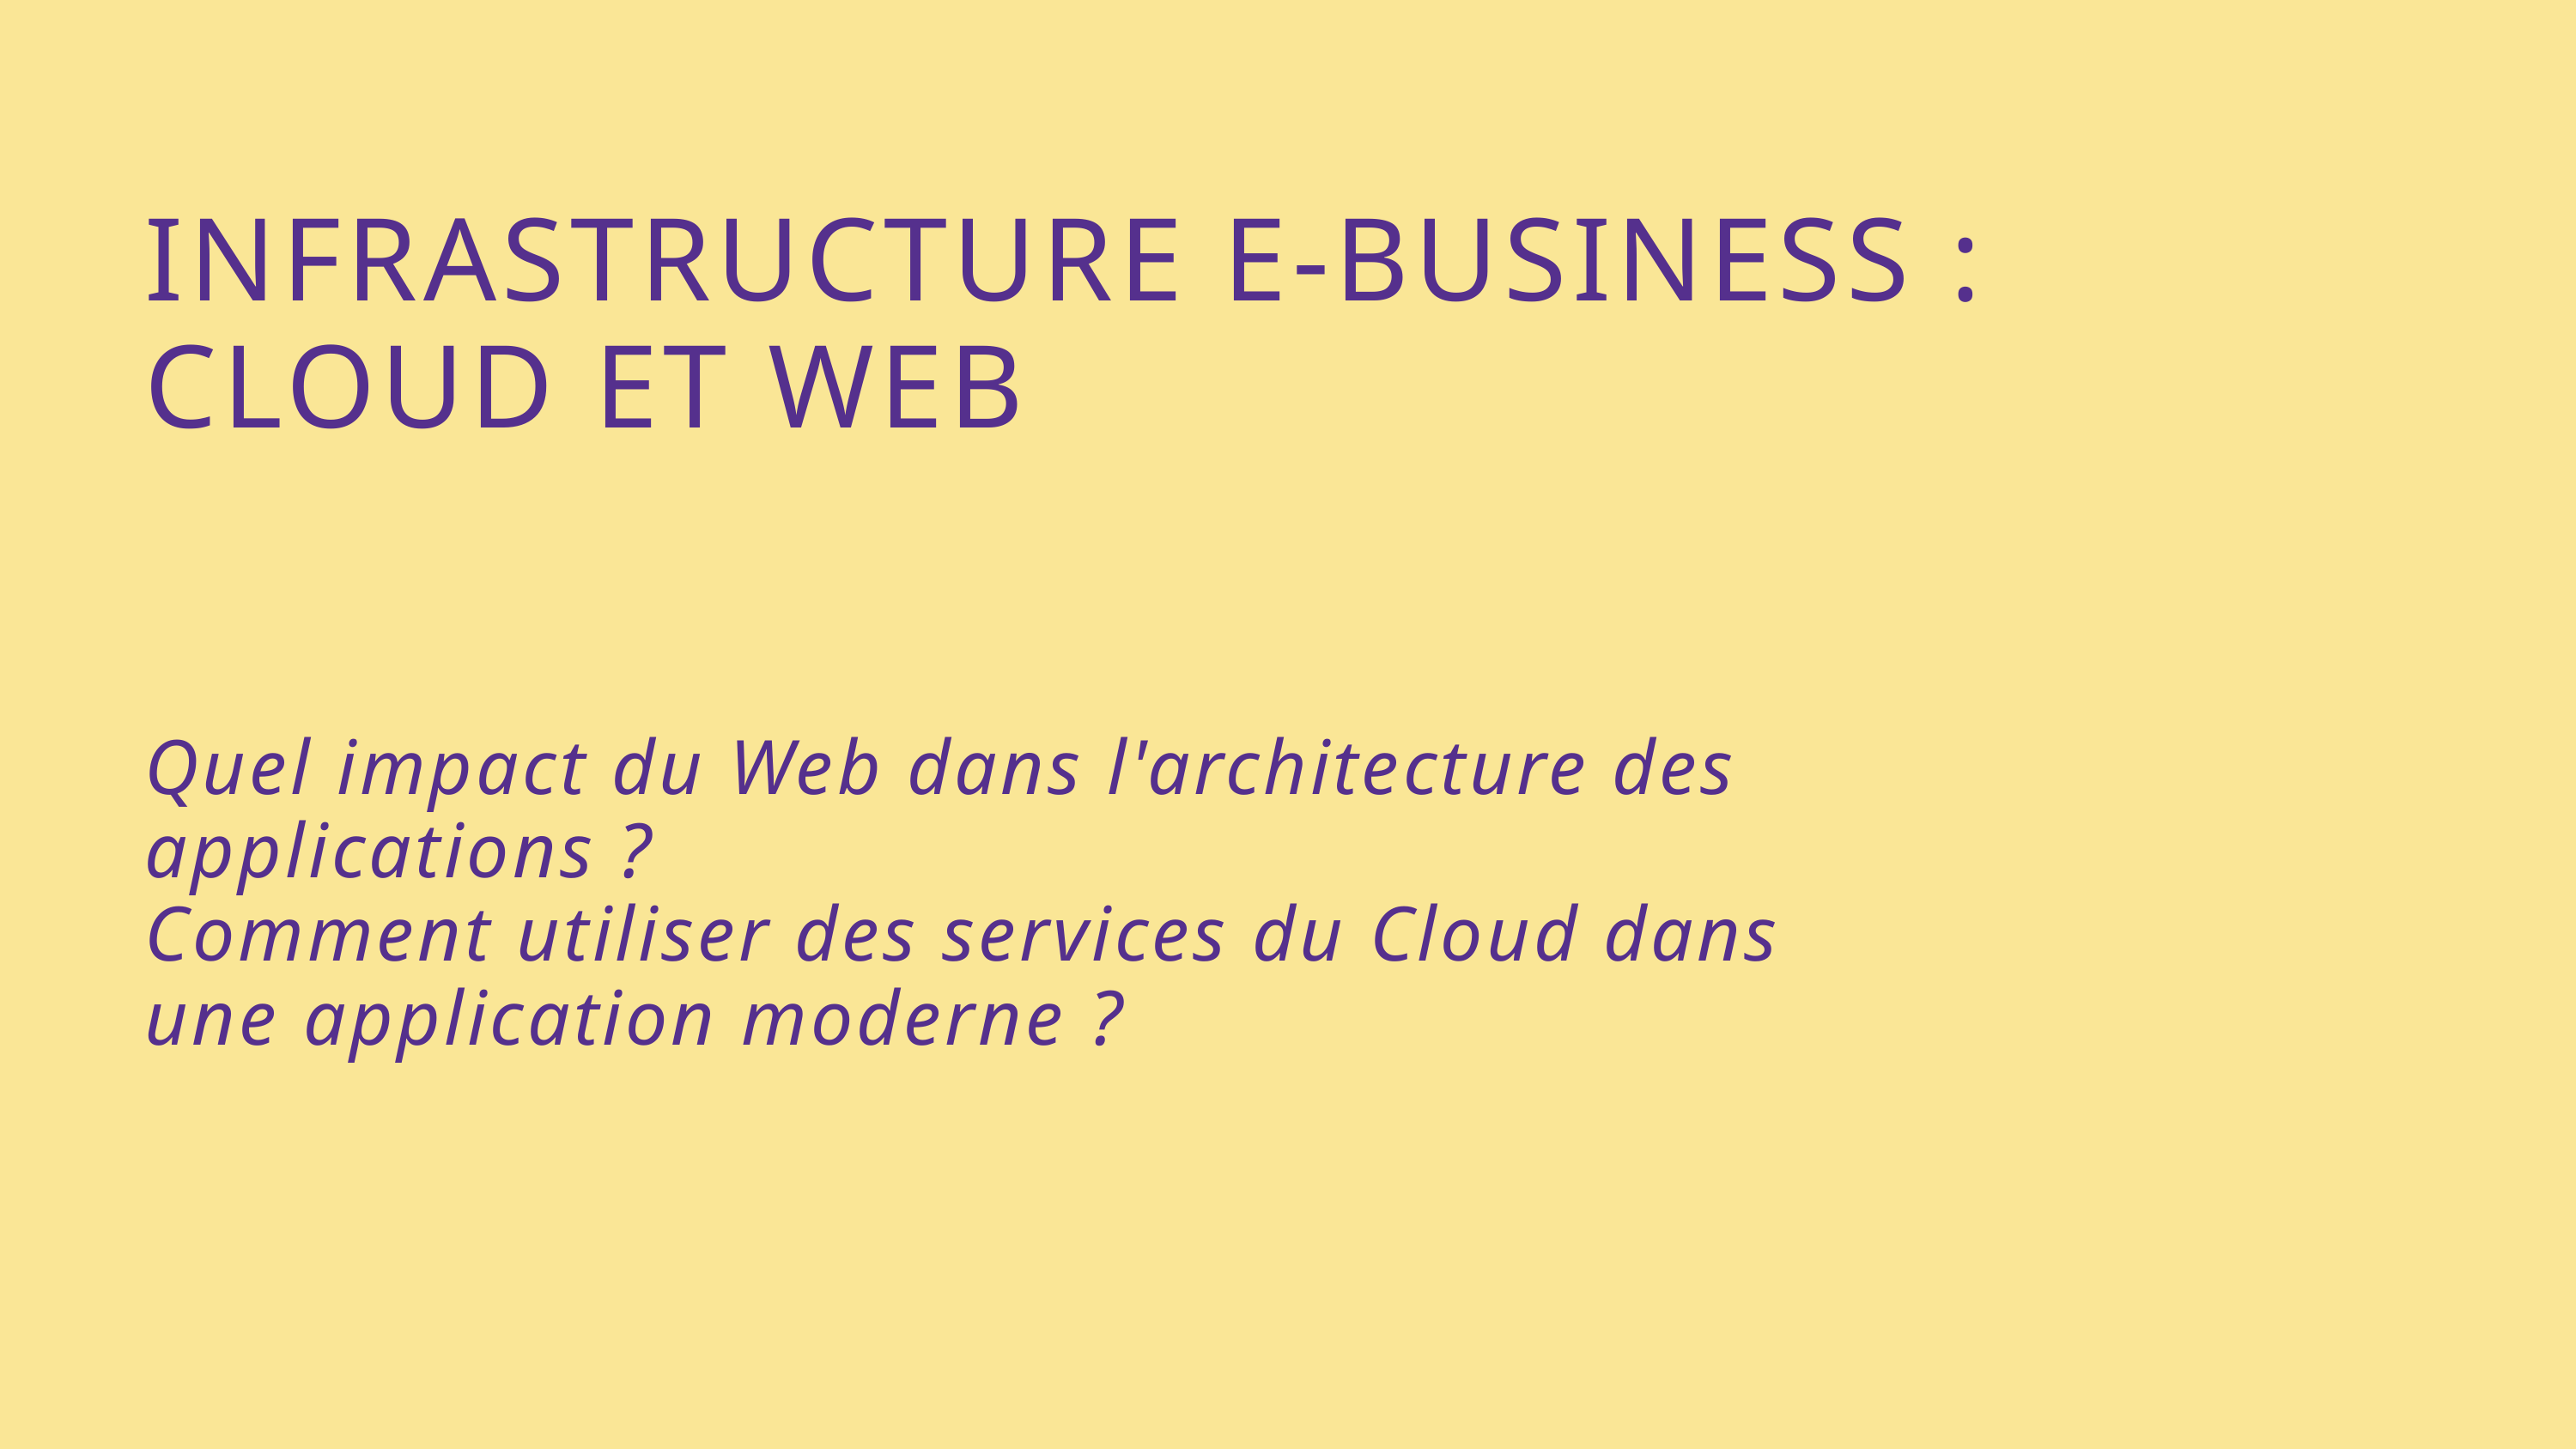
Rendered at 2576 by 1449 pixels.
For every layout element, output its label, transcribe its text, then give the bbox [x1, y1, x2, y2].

text_box INFRASTRUCTURE E-BUSINESS : CLOUD ET WEB [144, 197, 1996, 452]
text_box Quel impact du Web dans l'architecture des applications ? Comment utiliser des services du Cloud dans une application moderne ? [144, 726, 1899, 1060]
